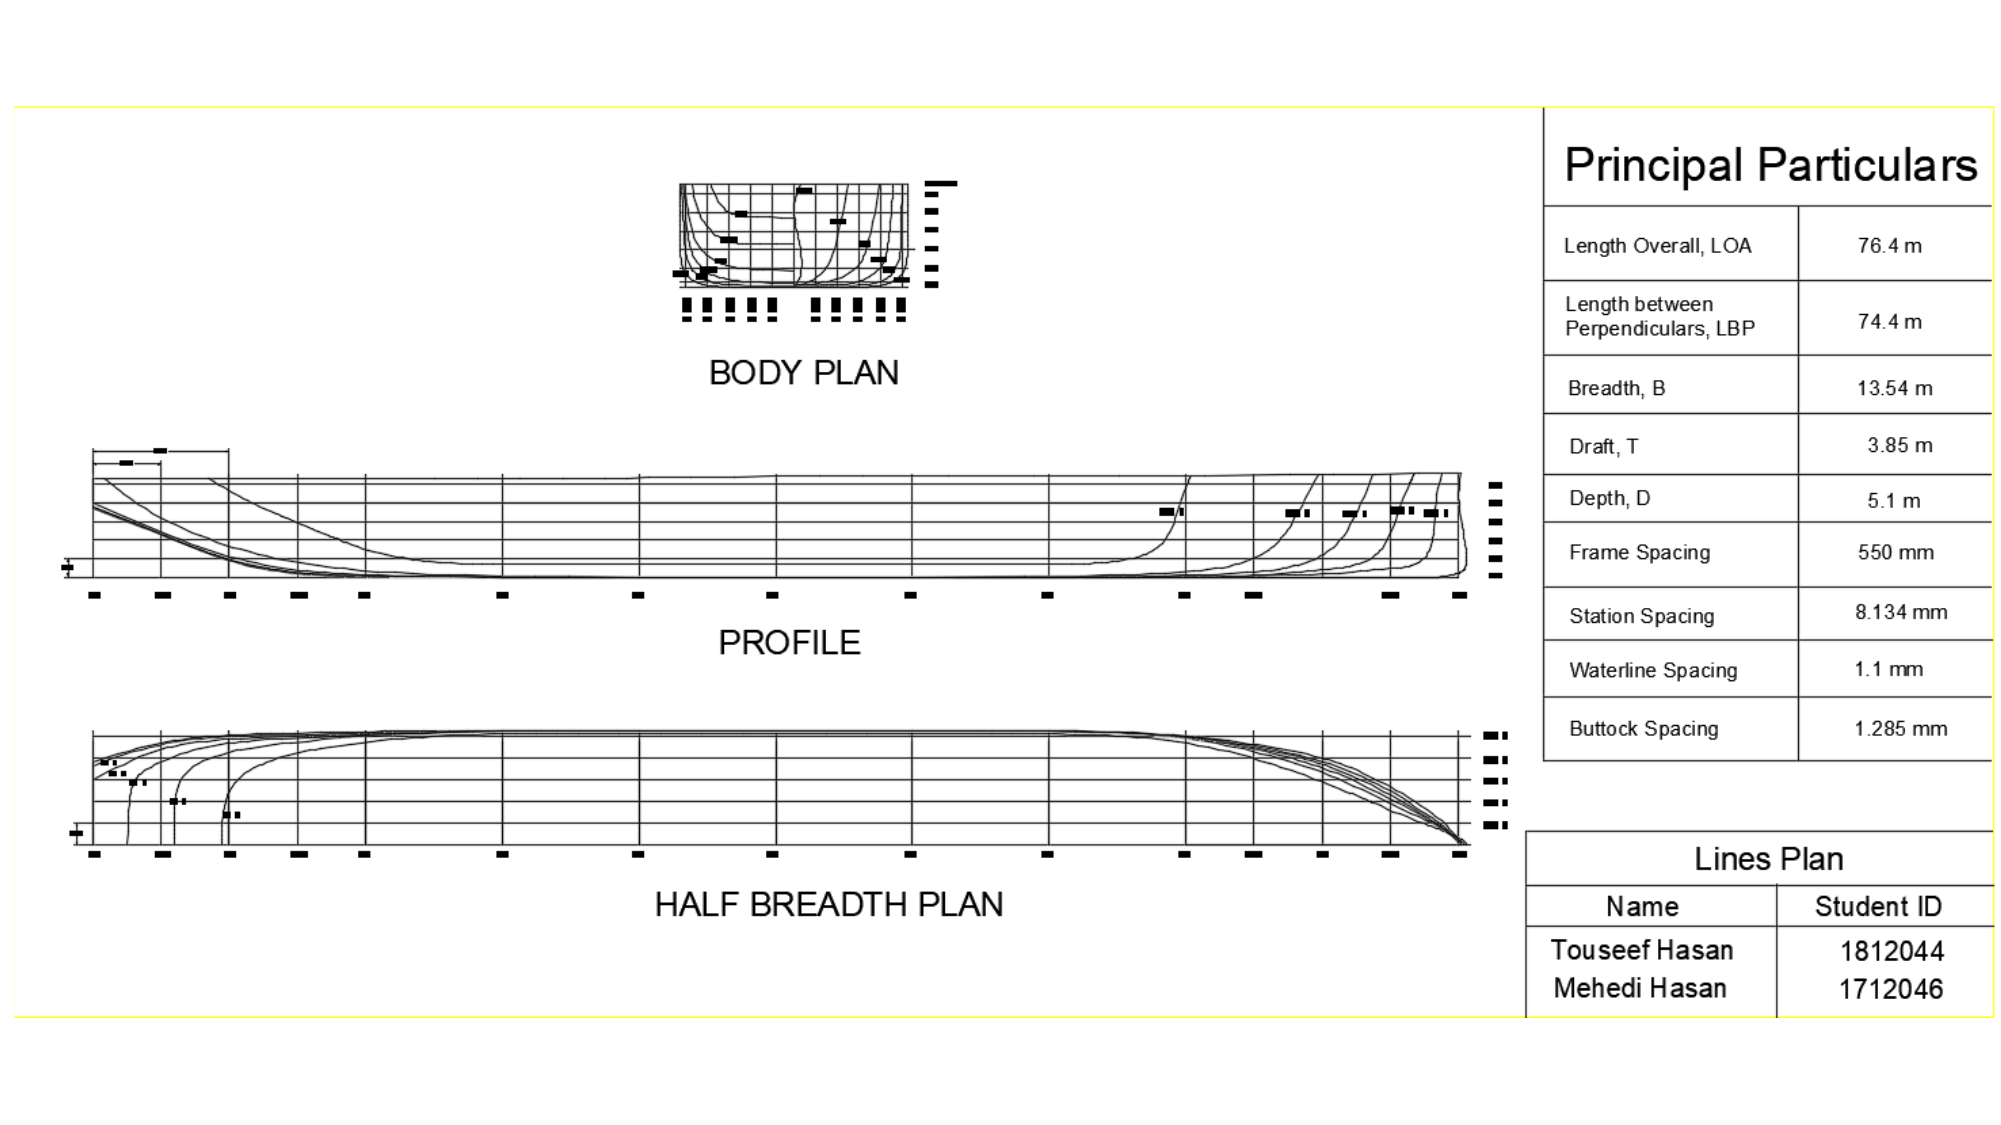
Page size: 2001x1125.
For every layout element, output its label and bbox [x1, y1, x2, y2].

picture [14, 101, 2000, 1019]
